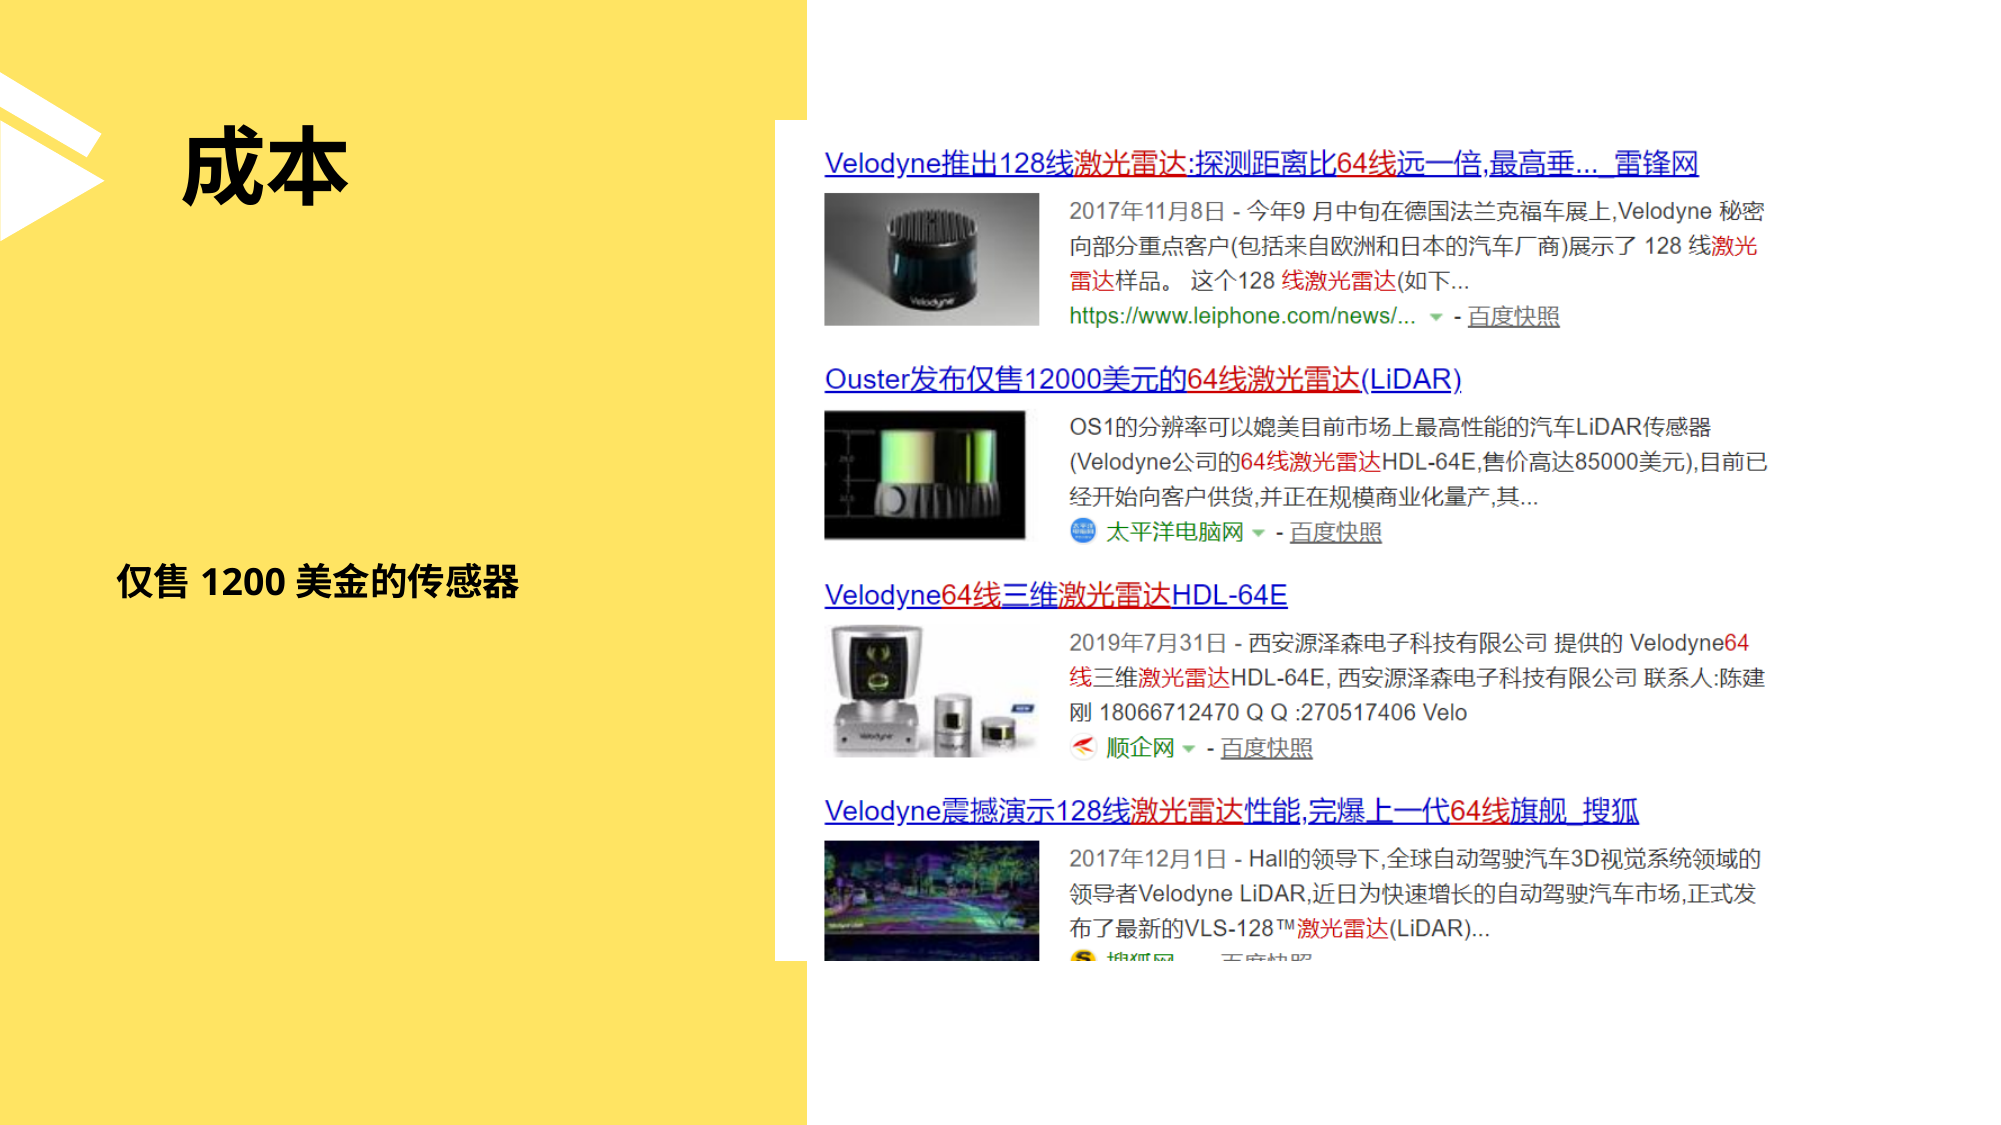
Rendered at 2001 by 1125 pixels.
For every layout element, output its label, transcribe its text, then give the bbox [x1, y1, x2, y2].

picture [775, 120, 1855, 961]
text_box [0, 70, 103, 159]
text_box [0, 0, 808, 1125]
text_box [0, 118, 107, 243]
text_box 成本 [165, 73, 1796, 216]
text_box 仅售1200美金的传感器 [101, 241, 775, 906]
